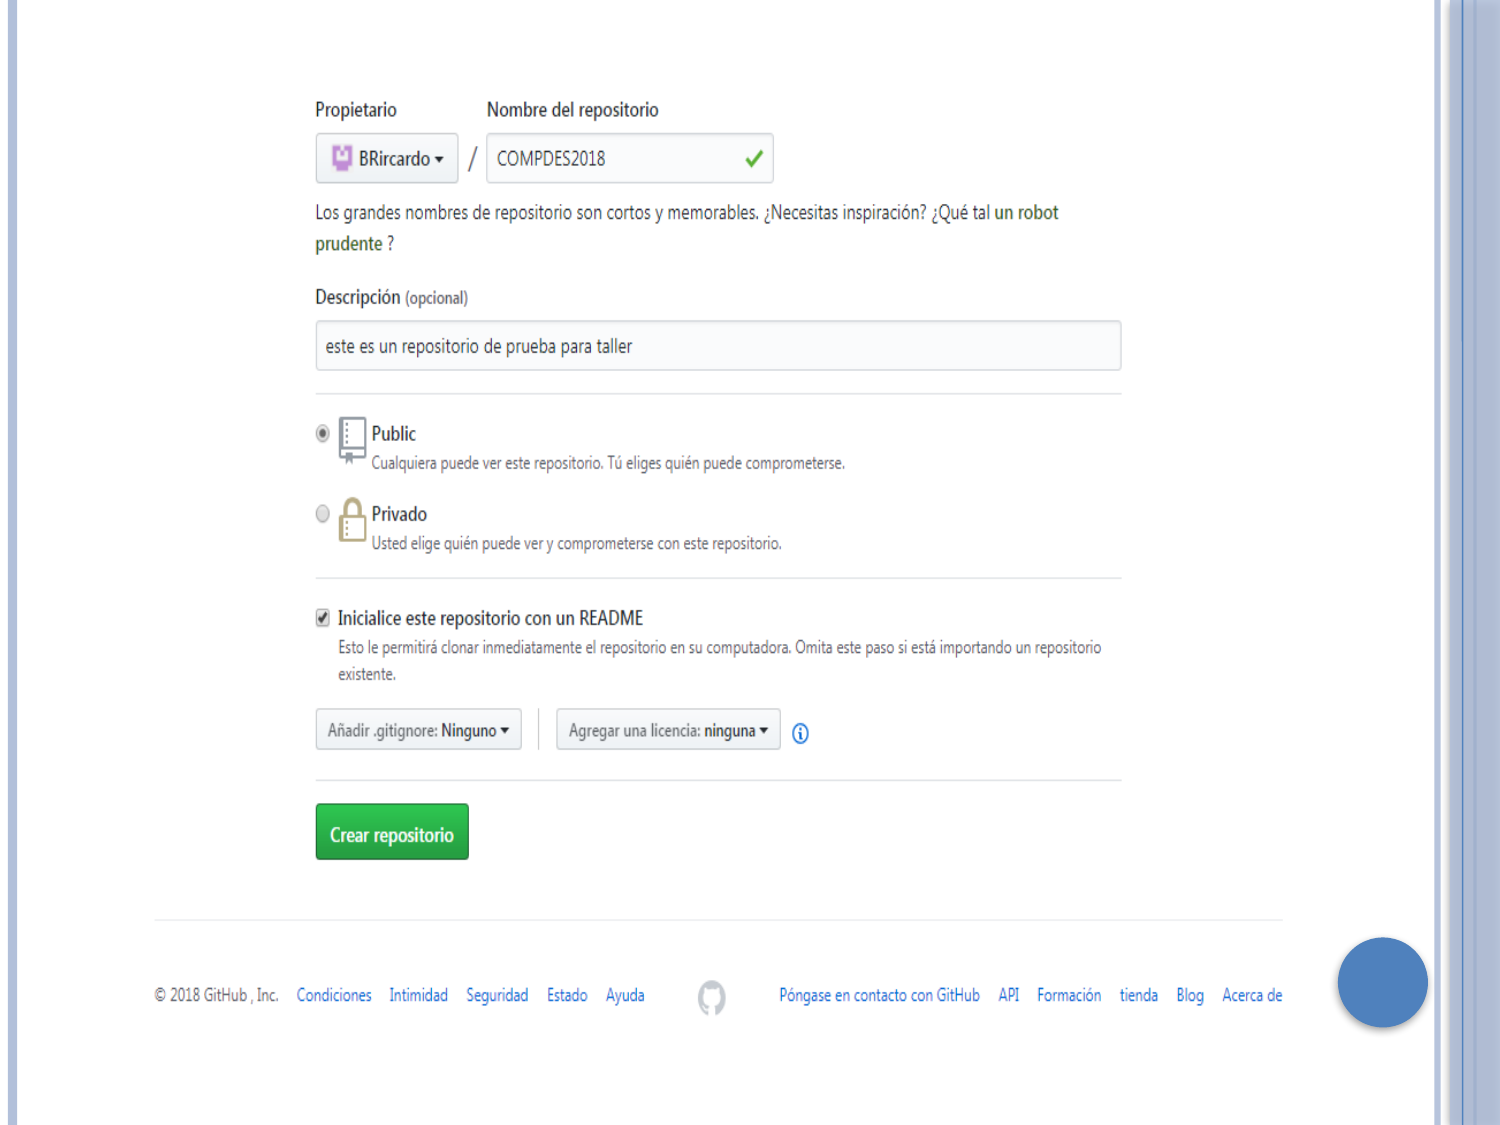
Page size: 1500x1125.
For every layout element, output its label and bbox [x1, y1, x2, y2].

list [111, 42, 1308, 1055]
